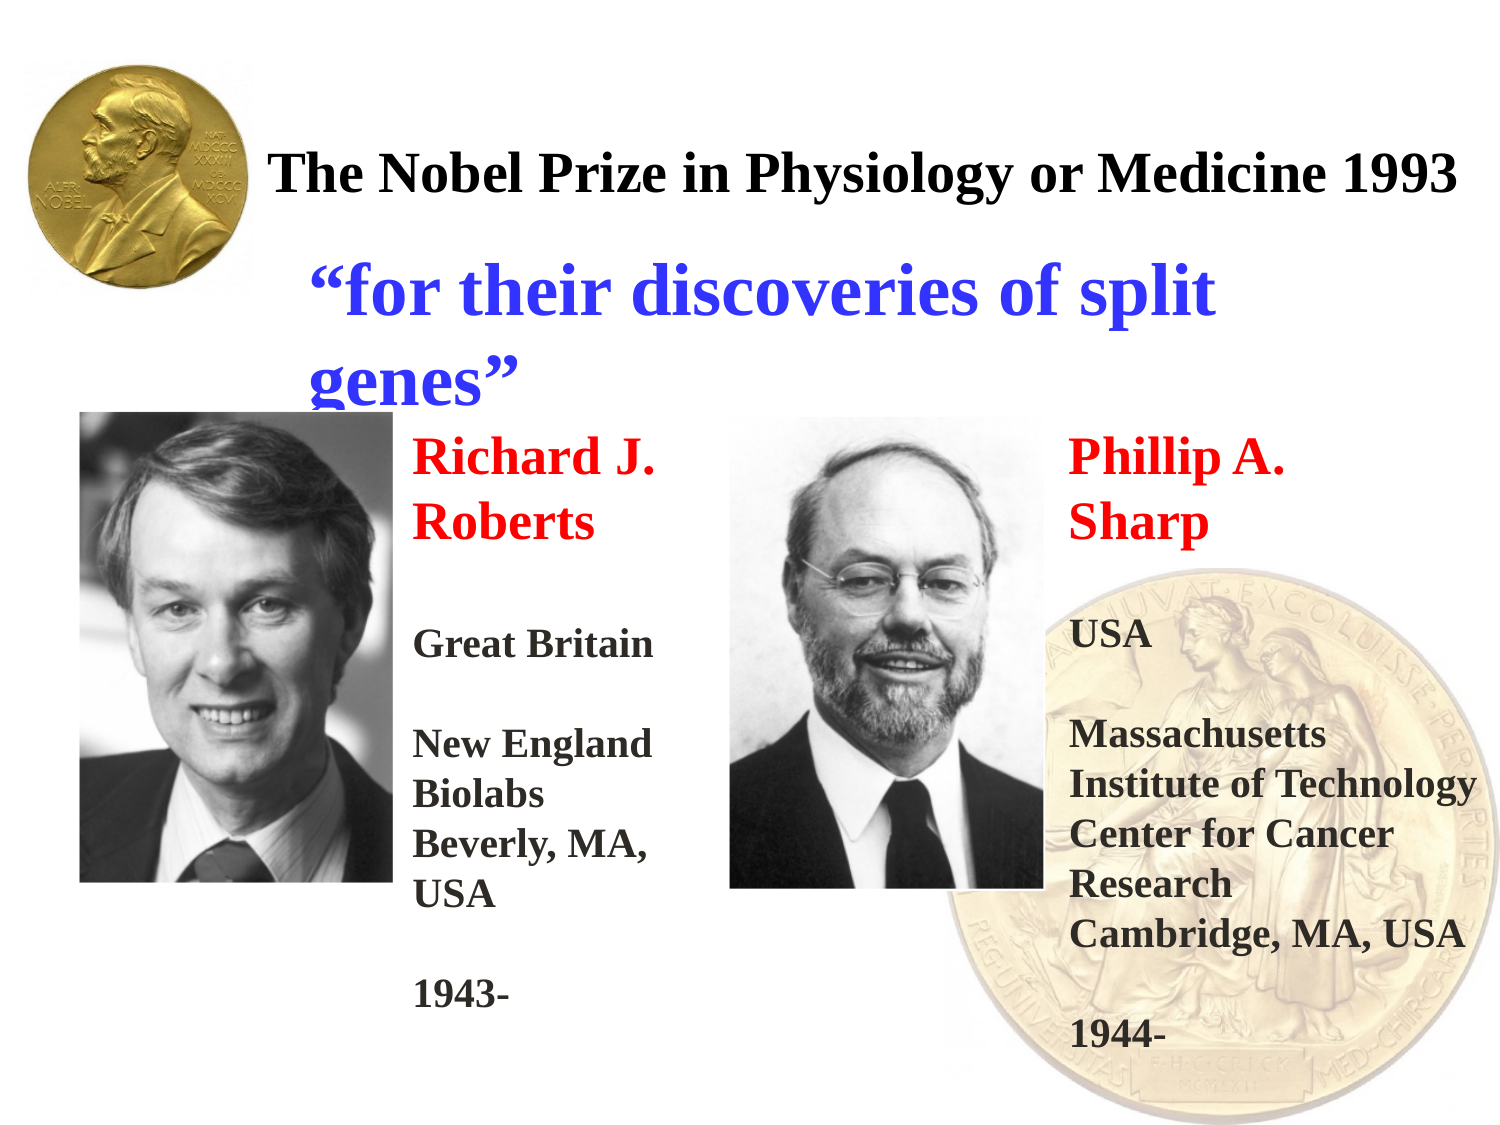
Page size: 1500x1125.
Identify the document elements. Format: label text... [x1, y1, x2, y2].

text_box Richard J. Roberts Great Britain New England Biolabs Beverly, MA, USA 1943- [397, 428, 739, 1024]
text_box Phillip A. Sharp USA Massachusetts Institute of Technology Center for Cancer Research Cambridge, MA, USA 1944- [1054, 413, 1500, 567]
picture [76, 410, 398, 886]
title The Nobel Prize in Physiology or Medicine 1993 [255, 60, 1491, 279]
text_box “for their discoveries of split genes” [293, 232, 1442, 428]
picture [723, 410, 1500, 1125]
picture [22, 59, 254, 294]
